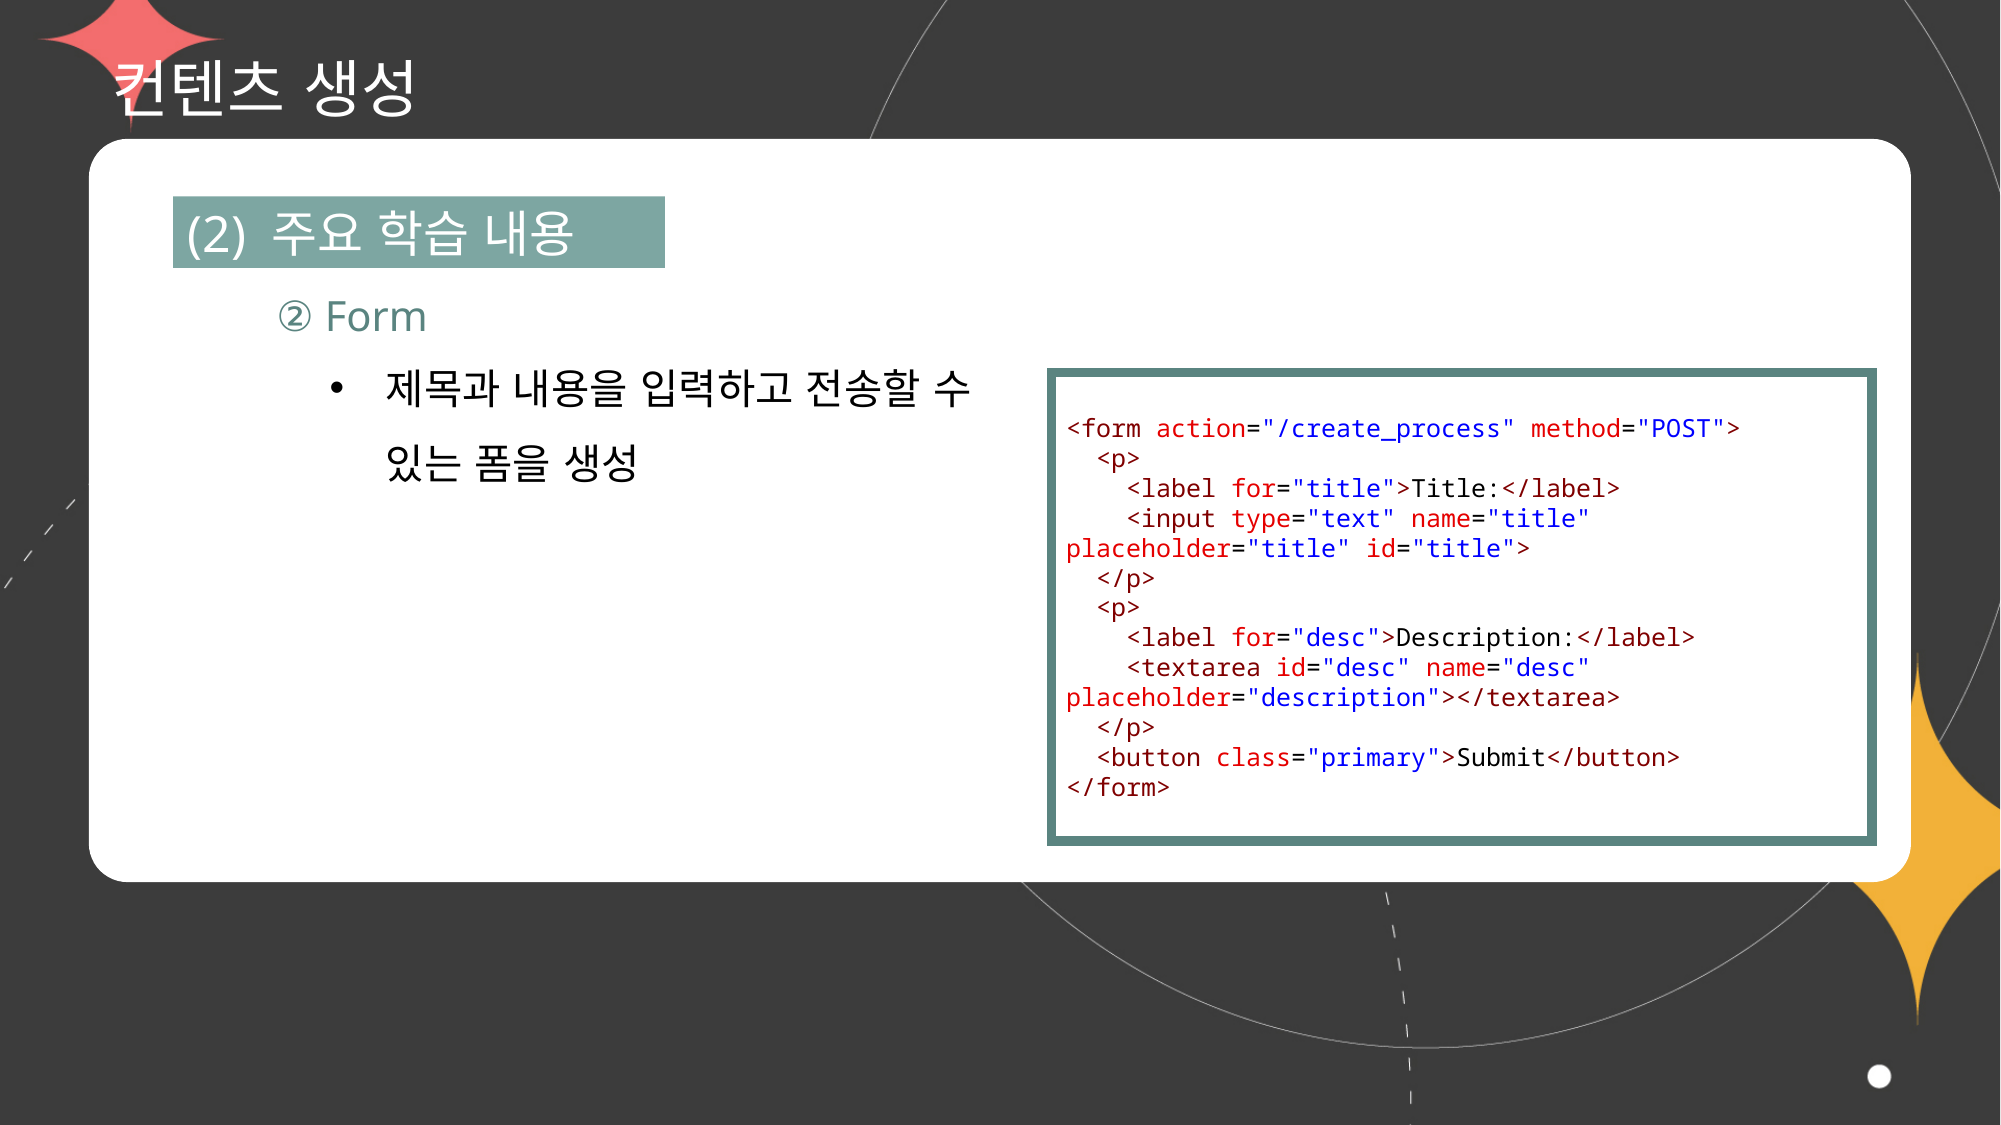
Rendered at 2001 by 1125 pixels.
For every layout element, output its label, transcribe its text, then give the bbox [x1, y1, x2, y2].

picture [0, 0, 2001, 1125]
title 컨텐츠 생성 [96, 50, 1568, 135]
text_box (2) 주요 학습 내용 [172, 195, 666, 269]
text_box <form action="/create_process" method="POST"> <p> <label for="title">Title:</label> <input type="text" name="title" placeholder="title" id="title"> </p> <p> <label for="desc">Description:</label> <textarea id="desc" name="desc" placeholder="description"></textarea> </p> <button class="primary">Submit</button> </form> [1050, 372, 1873, 842]
text_box 제목과 내용을 입력하고 전송할 수 있는 폼을 생성 [314, 330, 1036, 495]
text_box ② Form [261, 279, 836, 351]
